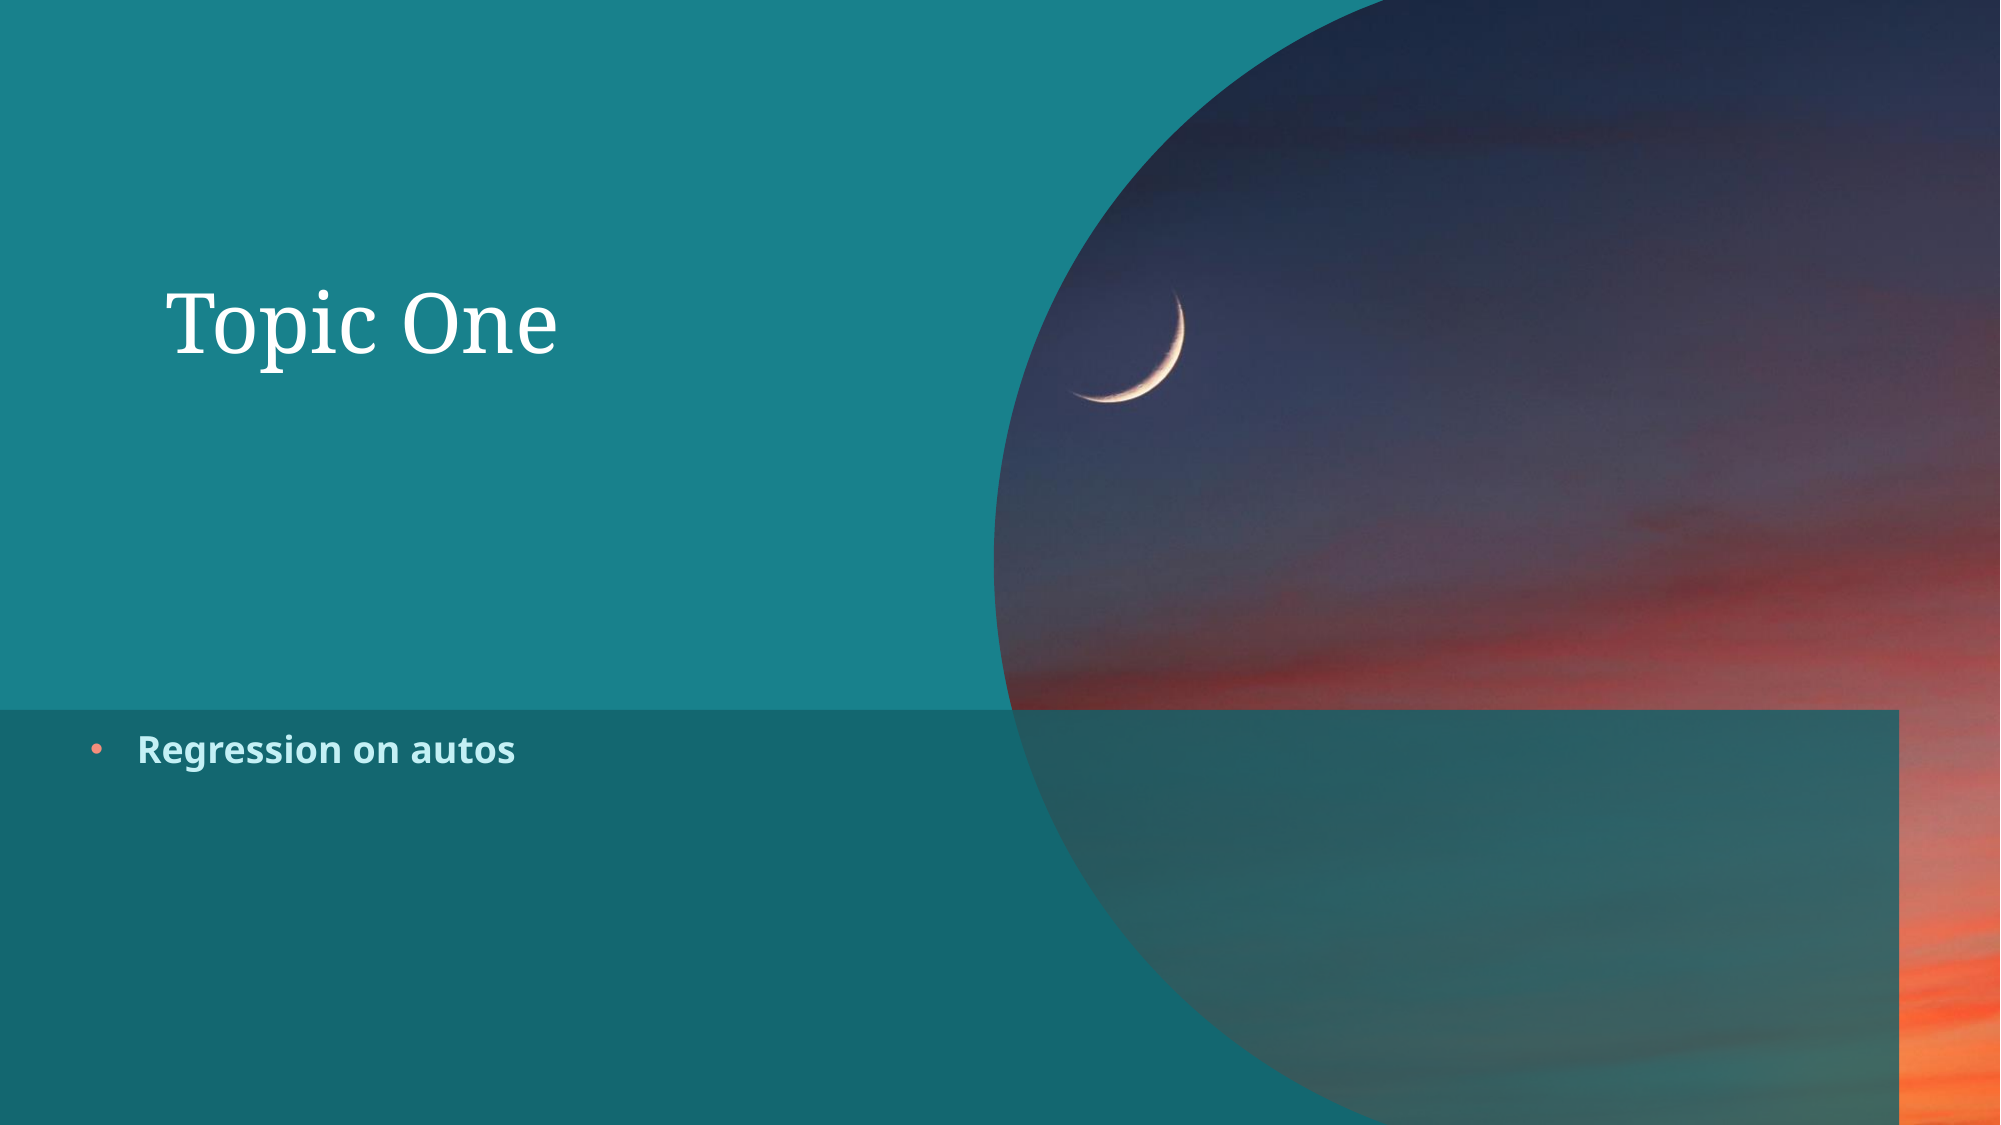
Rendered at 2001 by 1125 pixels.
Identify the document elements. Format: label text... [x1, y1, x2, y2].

subtitle Regression on autos [0, 709, 993, 1125]
title Topic One [150, 112, 933, 641]
picture [993, 0, 2000, 1125]
